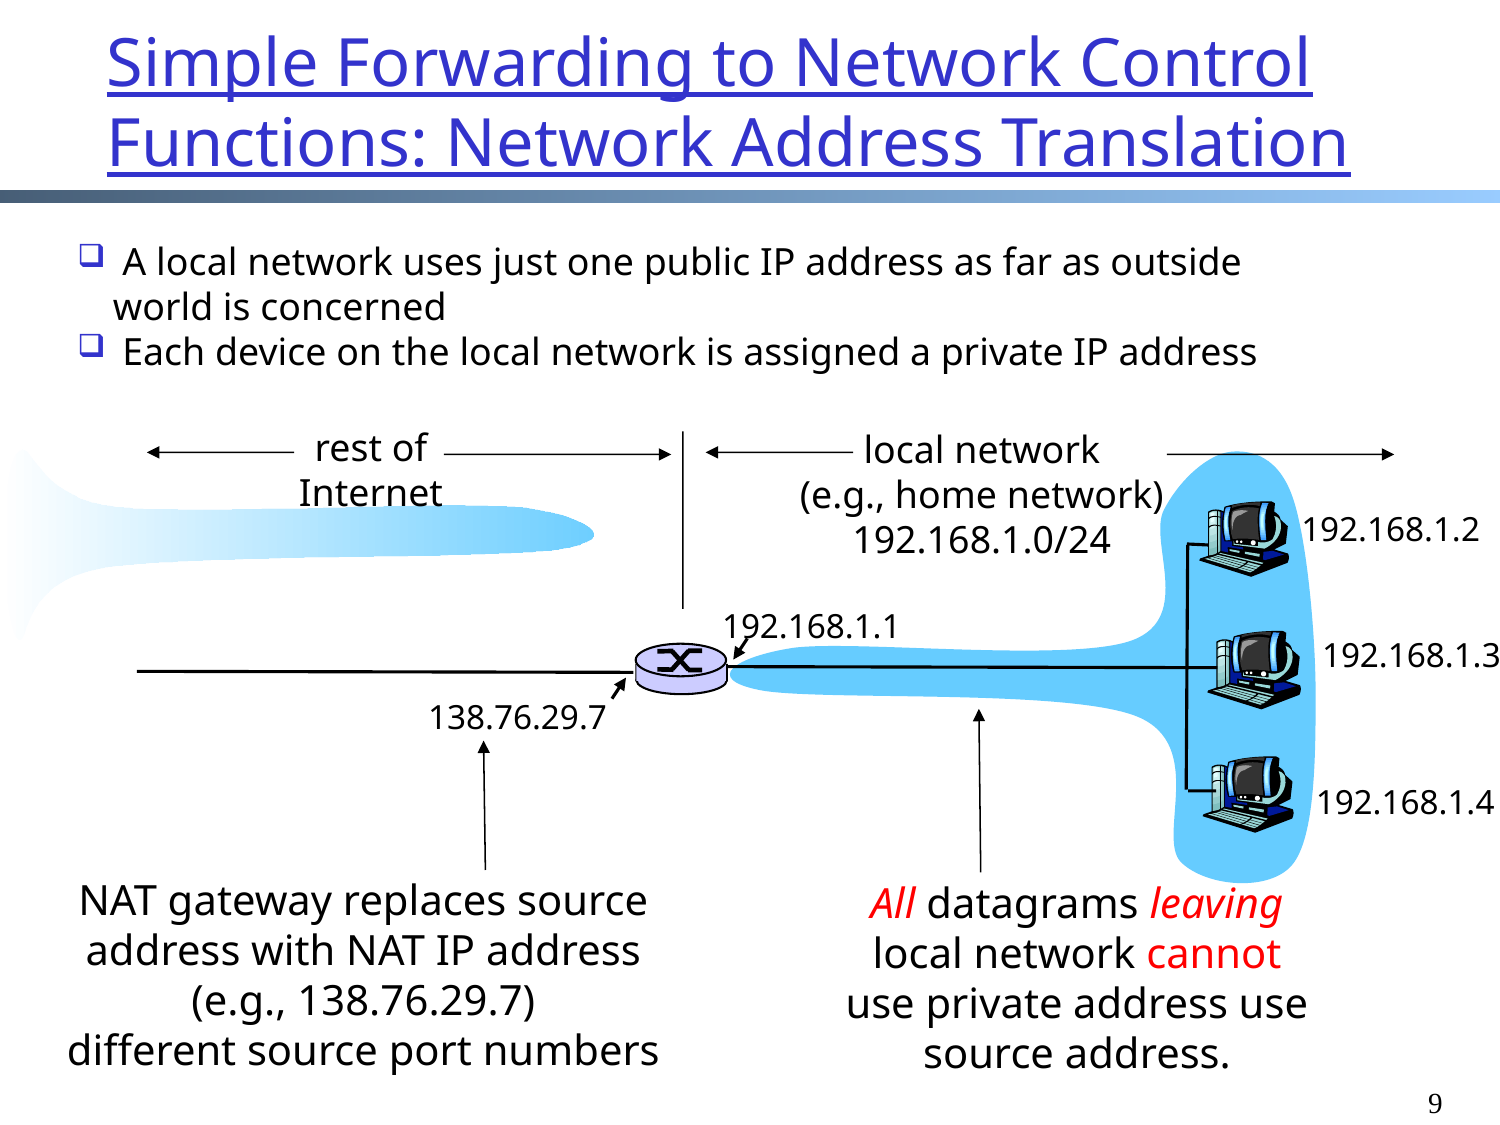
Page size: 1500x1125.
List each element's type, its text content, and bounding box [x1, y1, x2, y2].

title Simple Forwarding to Network Control Functions: Network Address Translation [91, 6, 1419, 194]
text_box [972, 708, 986, 873]
text_box [459, 448, 672, 461]
text_box 192.168.1.3 [1307, 626, 1500, 682]
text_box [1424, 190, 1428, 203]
text_box All datagrams leaving local network cannot use private address use source address. [825, 869, 1330, 1085]
text_box local network (e.g., home network) 192.168.1.0/24 [784, 418, 1179, 568]
text_box [146, 446, 284, 459]
text_box 138.76.29.7 [413, 688, 622, 744]
text_box [611, 677, 626, 699]
text_box rest of Internet [284, 416, 459, 521]
text_box NAT gateway replaces source address with NAT IP address (e.g., 138.76.29.7) different source port numbers [21, 866, 706, 1081]
text_box 192.168.1.1 [707, 597, 916, 652]
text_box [1198, 500, 1291, 577]
text_box 192.168.1.4 [1301, 773, 1500, 829]
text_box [635, 643, 727, 695]
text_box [1202, 755, 1296, 834]
text_box [477, 740, 490, 866]
text_box [733, 638, 748, 660]
text_box [1166, 448, 1395, 461]
text_box [4, 450, 594, 640]
text_box [732, 455, 1316, 869]
text_box 192.168.1.2 [1292, 500, 1495, 556]
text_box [1206, 629, 1303, 710]
slide_number 9 [1387, 1076, 1459, 1125]
text_box [705, 446, 854, 459]
text_box A local network uses just one public IP address as far as outside world is concerned Each device on the local network is assigned a private IP address [23, 230, 1347, 380]
